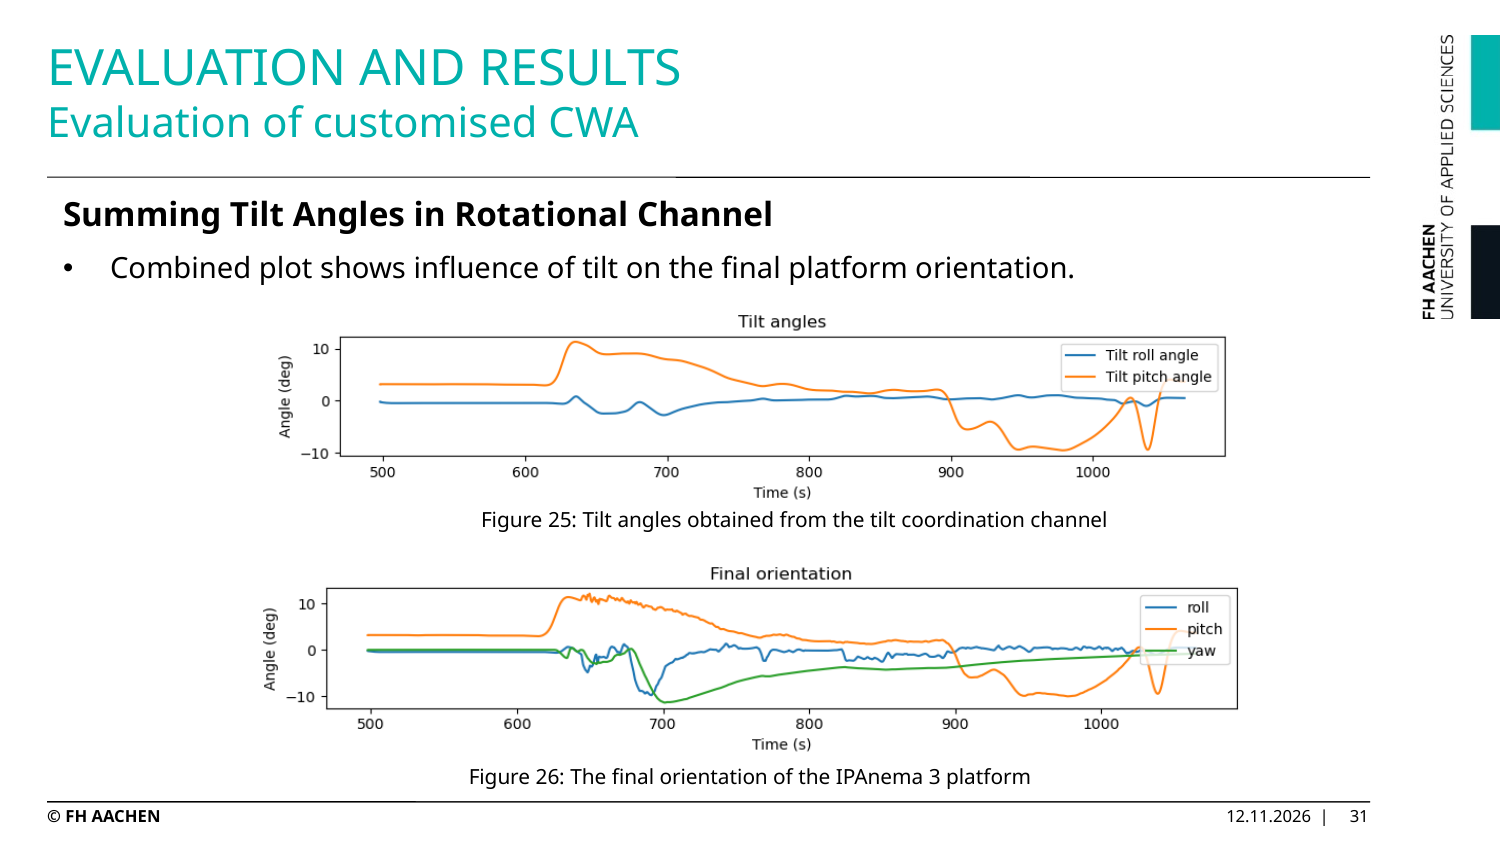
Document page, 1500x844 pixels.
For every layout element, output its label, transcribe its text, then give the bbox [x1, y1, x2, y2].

picture [241, 560, 1278, 763]
footer © FH AACHEN [47, 806, 988, 822]
text_box Figure 25: Tilt angles obtained from the tilt coordination channel [419, 513, 1170, 540]
text_box Summing Tilt Angles in Rotational Channel Combined plot shows influence of tilt on the final platform orientation. [48, 185, 1370, 341]
picture [262, 310, 1238, 507]
text_box Figure 26: The final orientation of the IPAnema 3 platform [374, 771, 1125, 797]
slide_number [1199, 806, 1319, 822]
slide_number 31 [1319, 806, 1369, 822]
picture [1411, 35, 1500, 319]
title EVALUATION AND RESULTS Evaluation of customised CWA [47, 35, 1370, 154]
